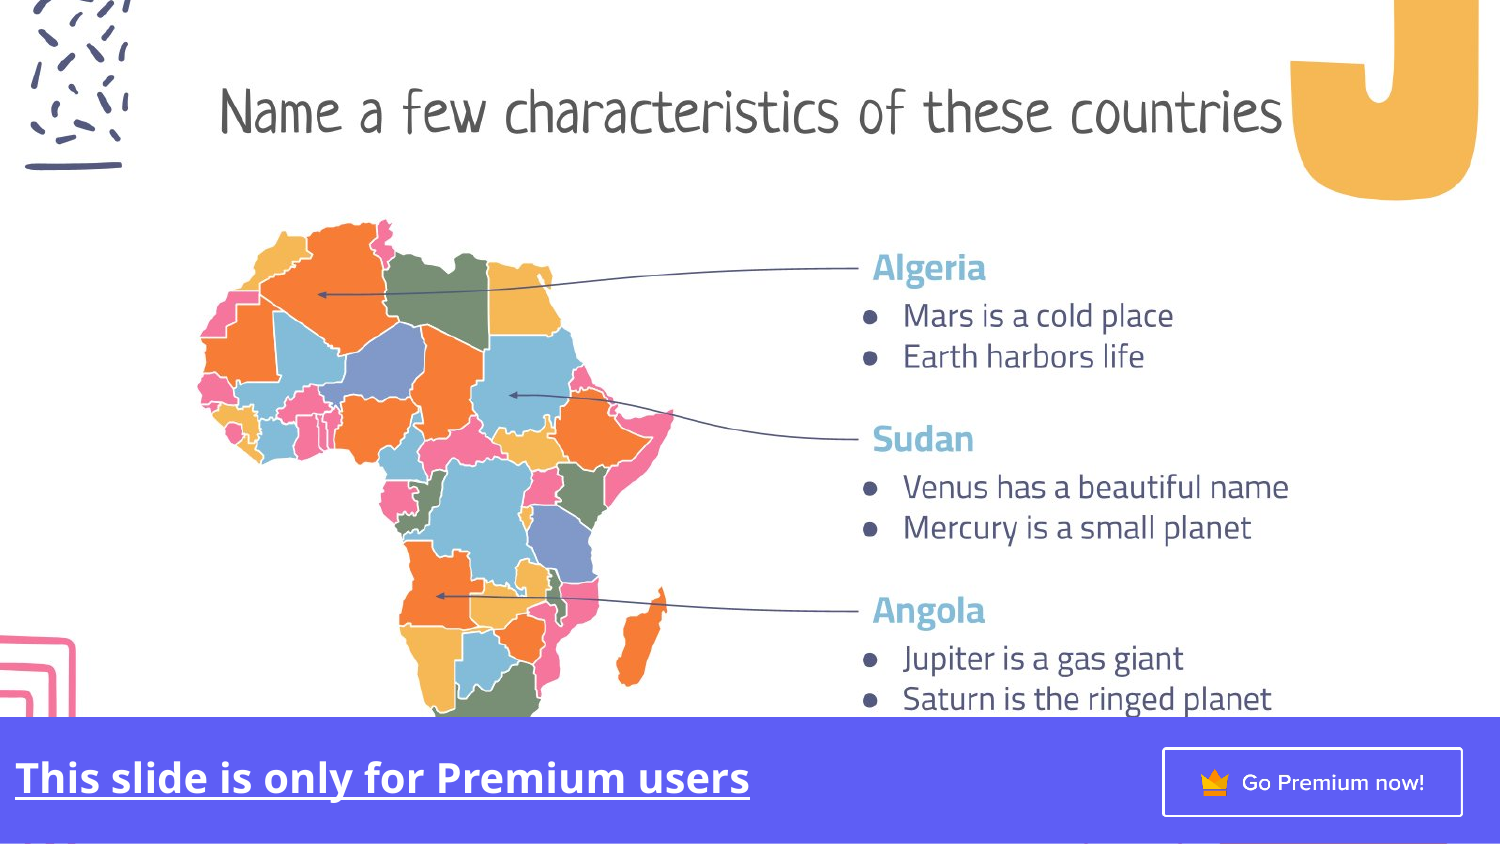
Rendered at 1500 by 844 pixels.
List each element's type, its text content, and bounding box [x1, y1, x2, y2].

picture [0, 0, 1500, 717]
text_box This slide is only for Premium users [0, 717, 1500, 844]
picture [1162, 747, 1463, 817]
